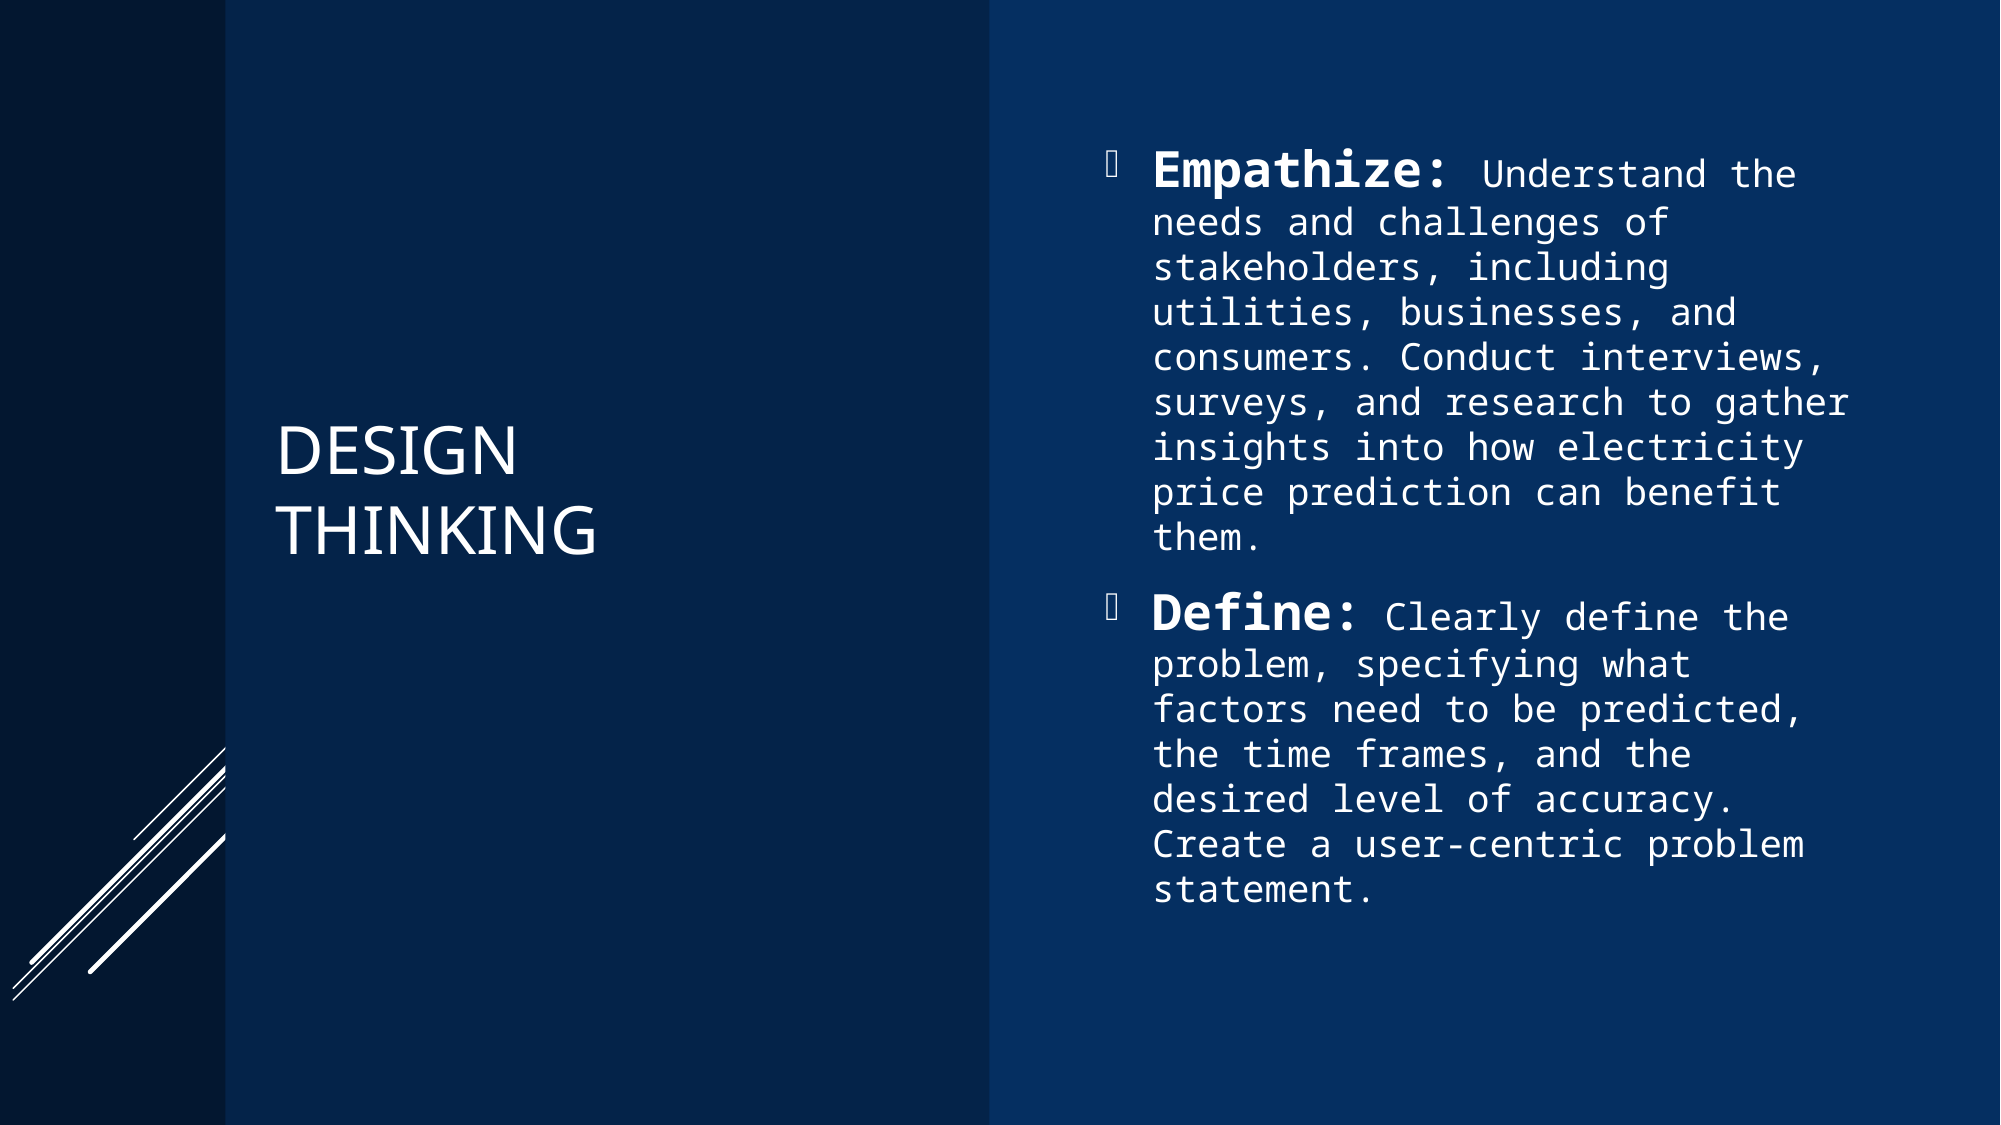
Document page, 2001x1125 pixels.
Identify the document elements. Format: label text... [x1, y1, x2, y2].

title DESIGN THINKING [260, 386, 869, 590]
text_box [12, 727, 247, 1001]
text_box [991, 0, 2000, 1125]
list Empathize: Understand the needs and challenges of stakeholders, including utilities, businesses, and consumers. Conduct interviews, surveys, and research to gather insights into how electricity price prediction can benefit them. Define: Clearly define the problem, specifying what factors need to be predicted, the time frames, and the desired level of accuracy. Create a user-centric problem statement. [1090, 145, 1871, 1033]
text_box [0, 0, 224, 1125]
text_box [224, 0, 991, 1125]
